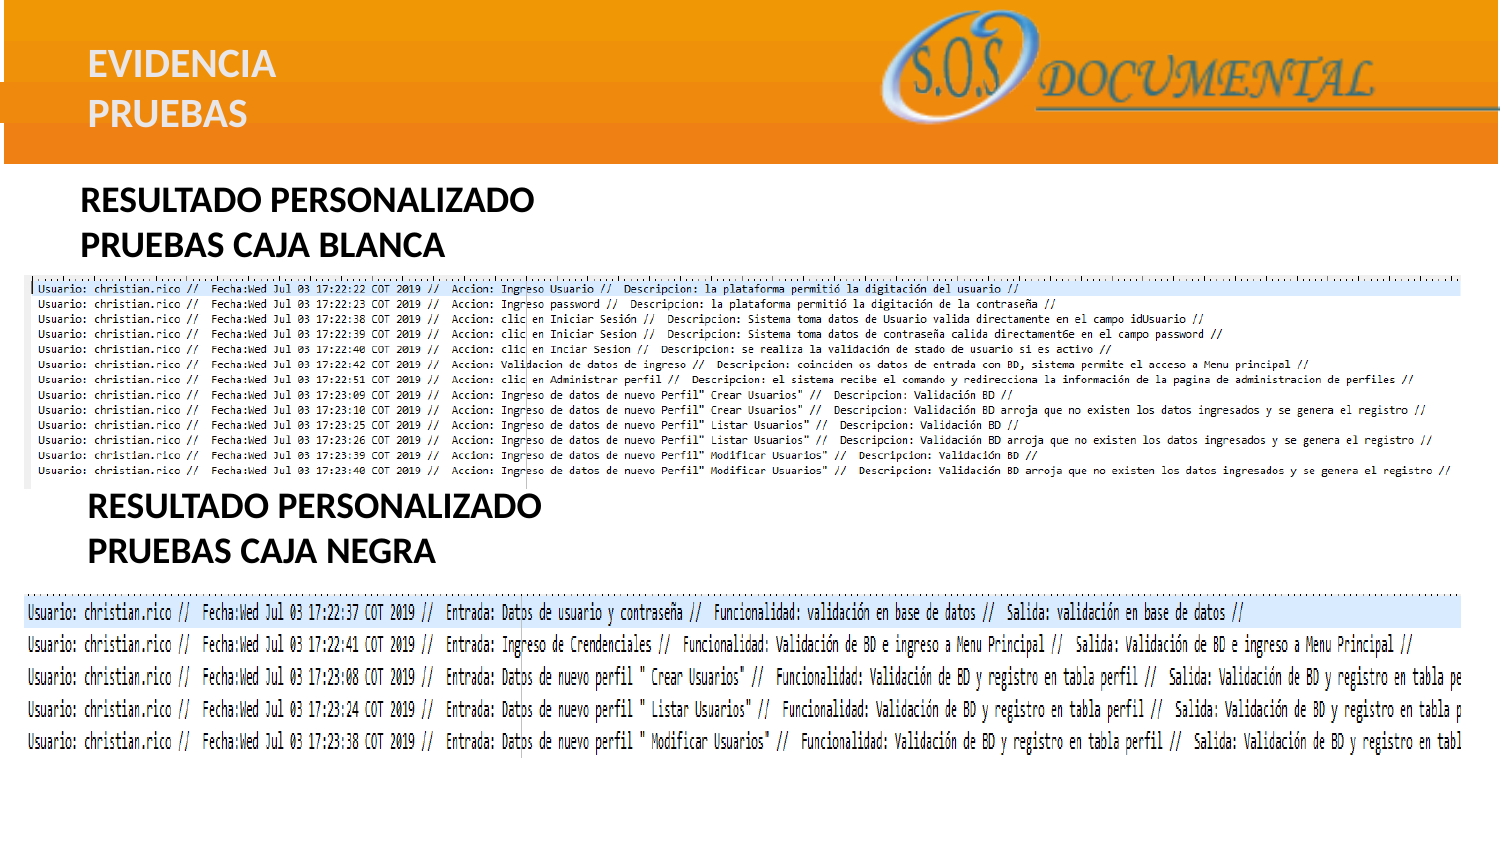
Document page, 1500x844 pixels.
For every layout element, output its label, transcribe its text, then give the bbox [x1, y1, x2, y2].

picture [24, 275, 1461, 489]
text_box RESULTADO PERSONALIZADO PRUEBAS CAJA NEGRA [72, 507, 685, 575]
picture [24, 593, 1461, 758]
text_box RESULTADO PERSONALIZADO PRUEBAS CAJA BLANCA [65, 213, 685, 257]
picture [0, 0, 1500, 164]
